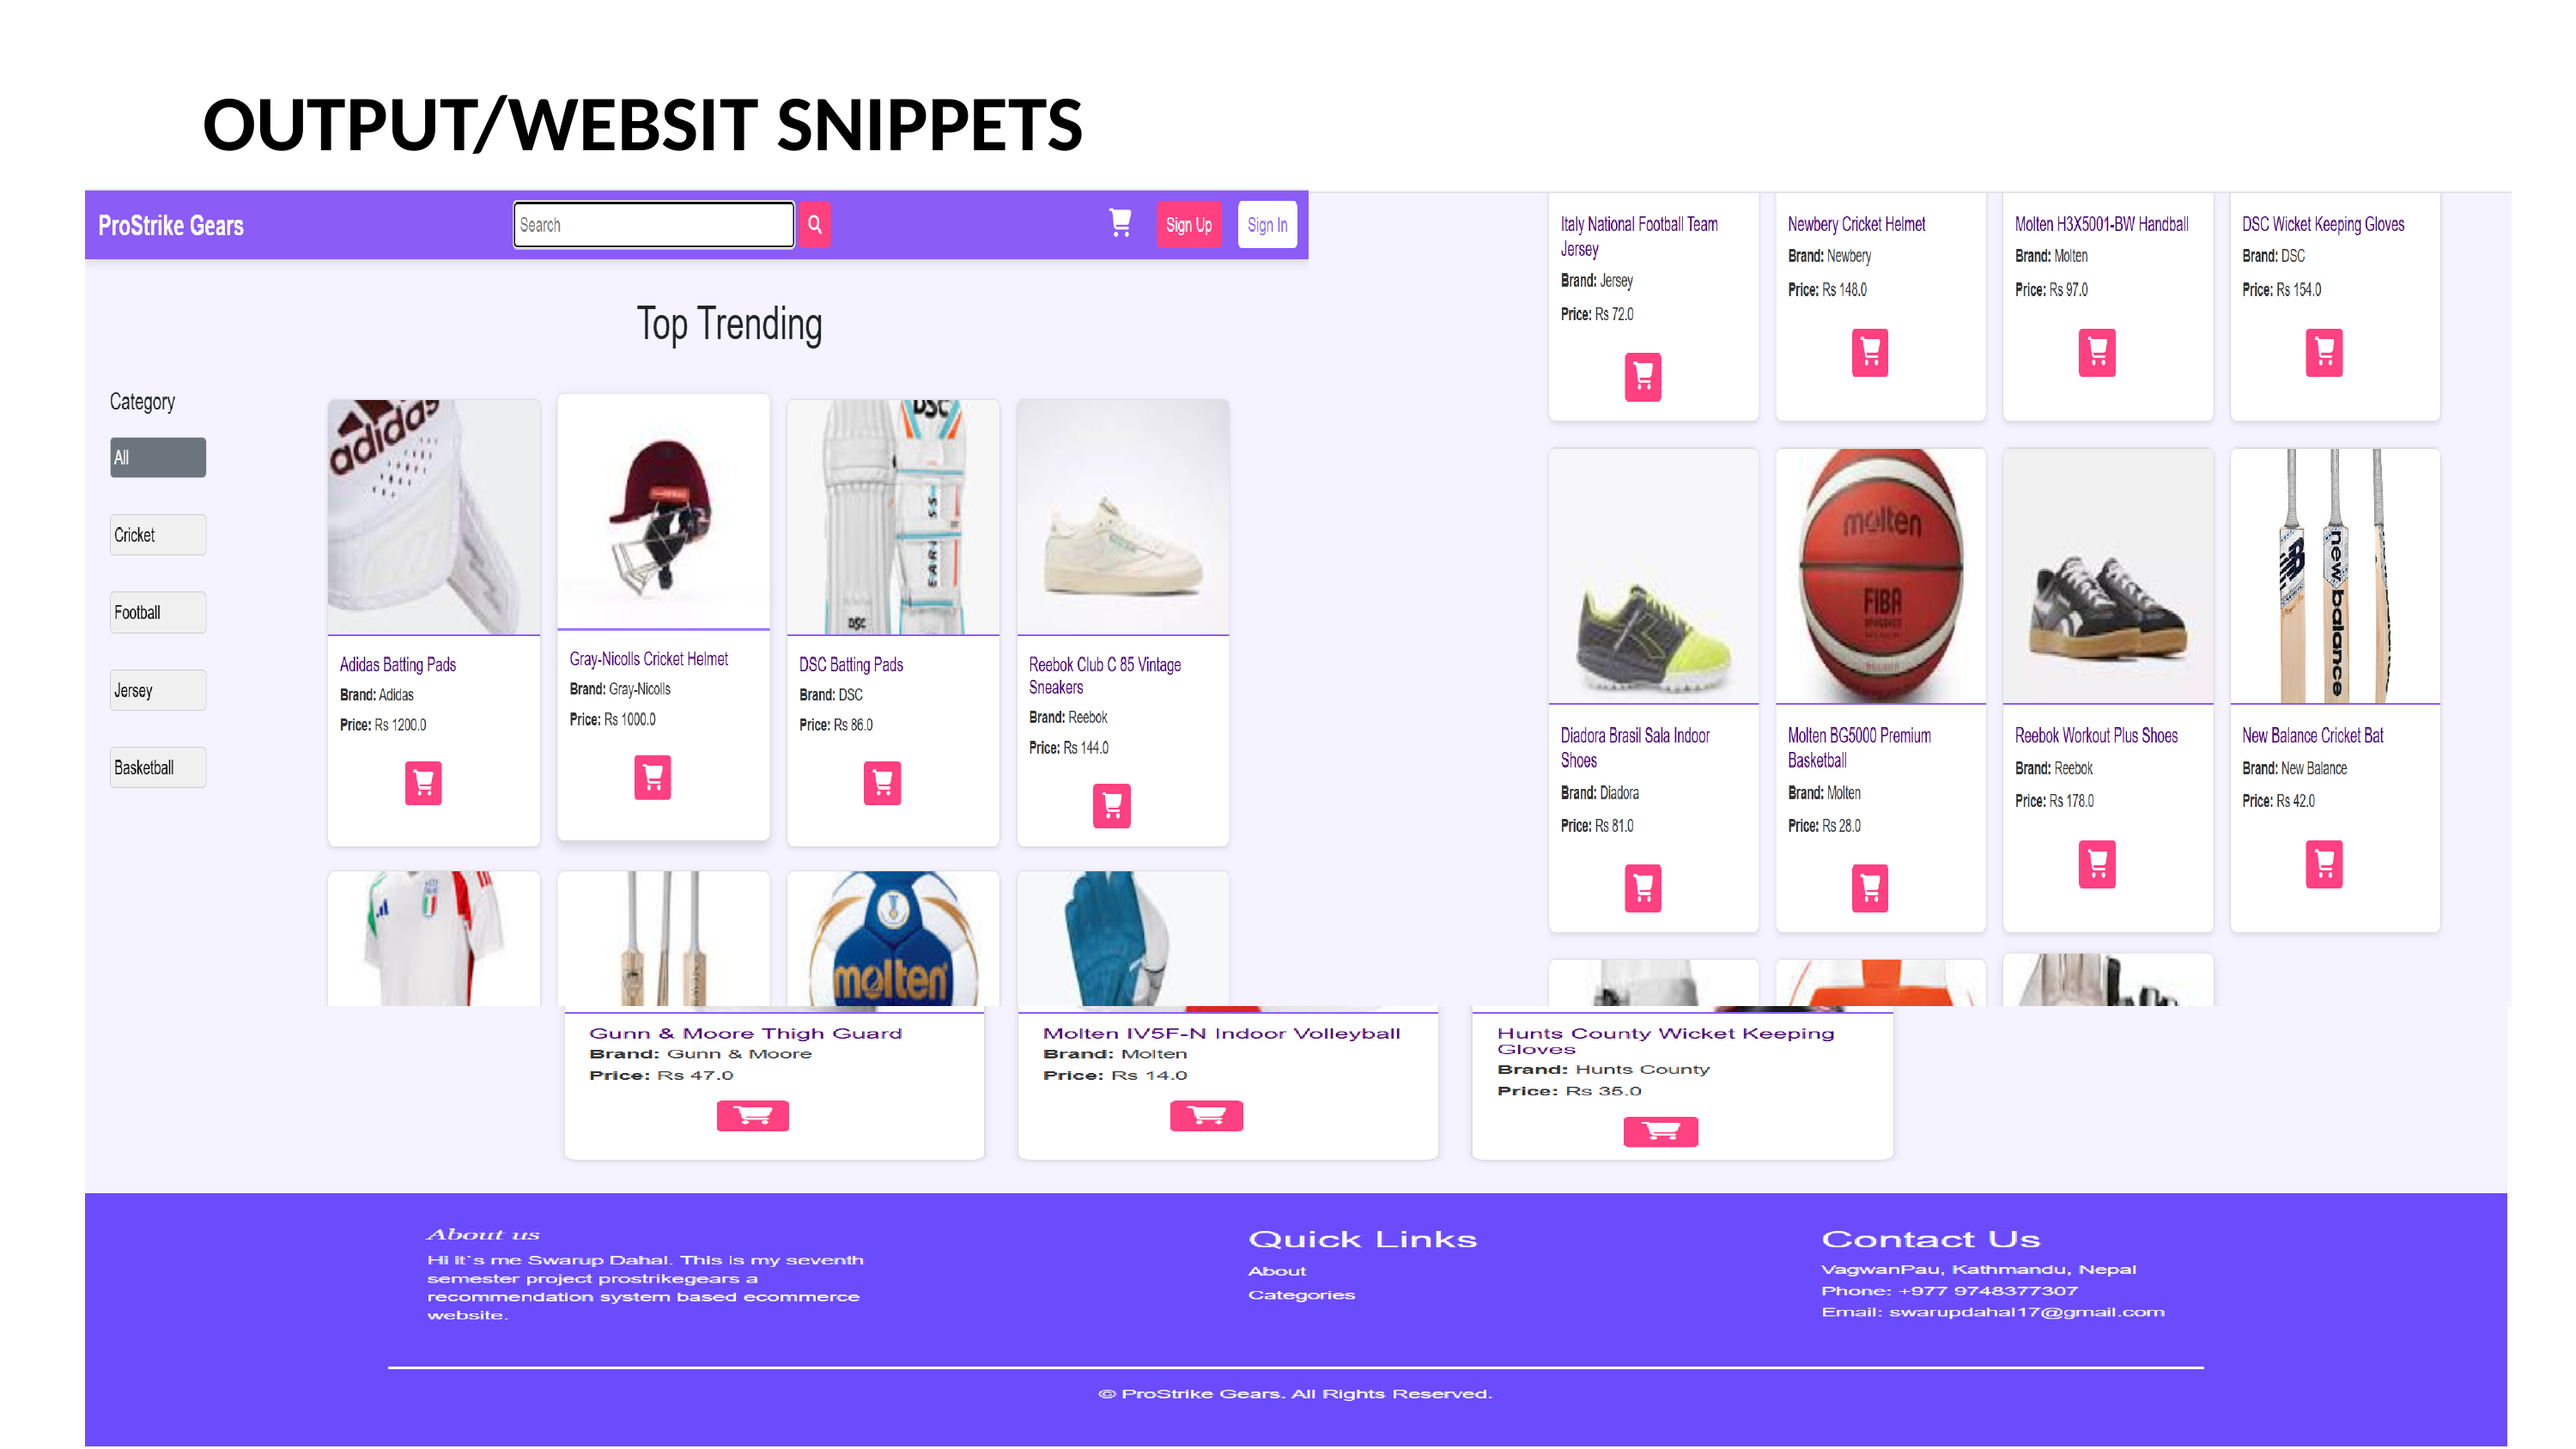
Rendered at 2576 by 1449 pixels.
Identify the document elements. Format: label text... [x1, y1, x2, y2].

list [84, 185, 1307, 1004]
title OUTPUT/WEBSIT SNIPPETS [64, 39, 1224, 200]
picture [84, 185, 2512, 1447]
